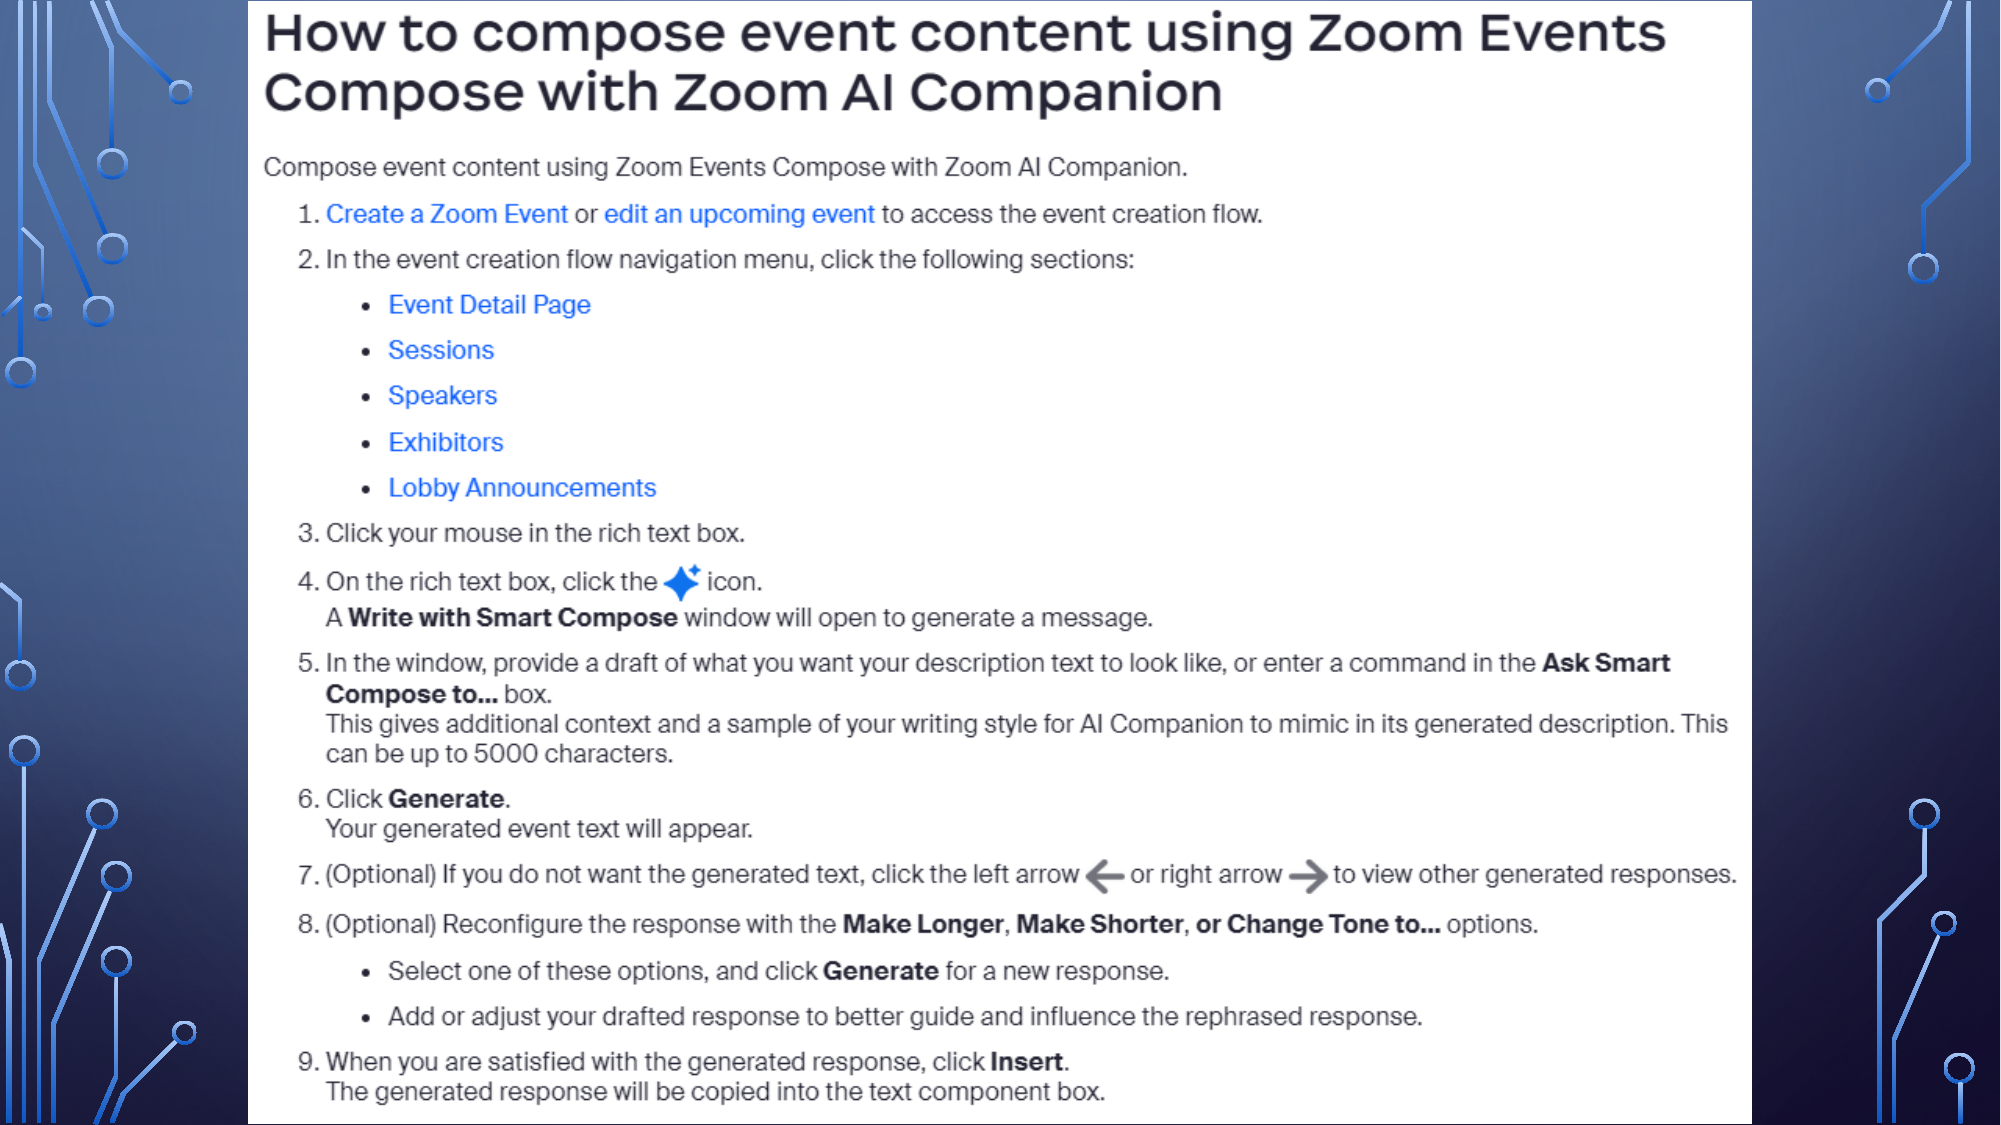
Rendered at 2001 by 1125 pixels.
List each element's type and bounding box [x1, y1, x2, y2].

picture [248, 1, 1752, 1124]
